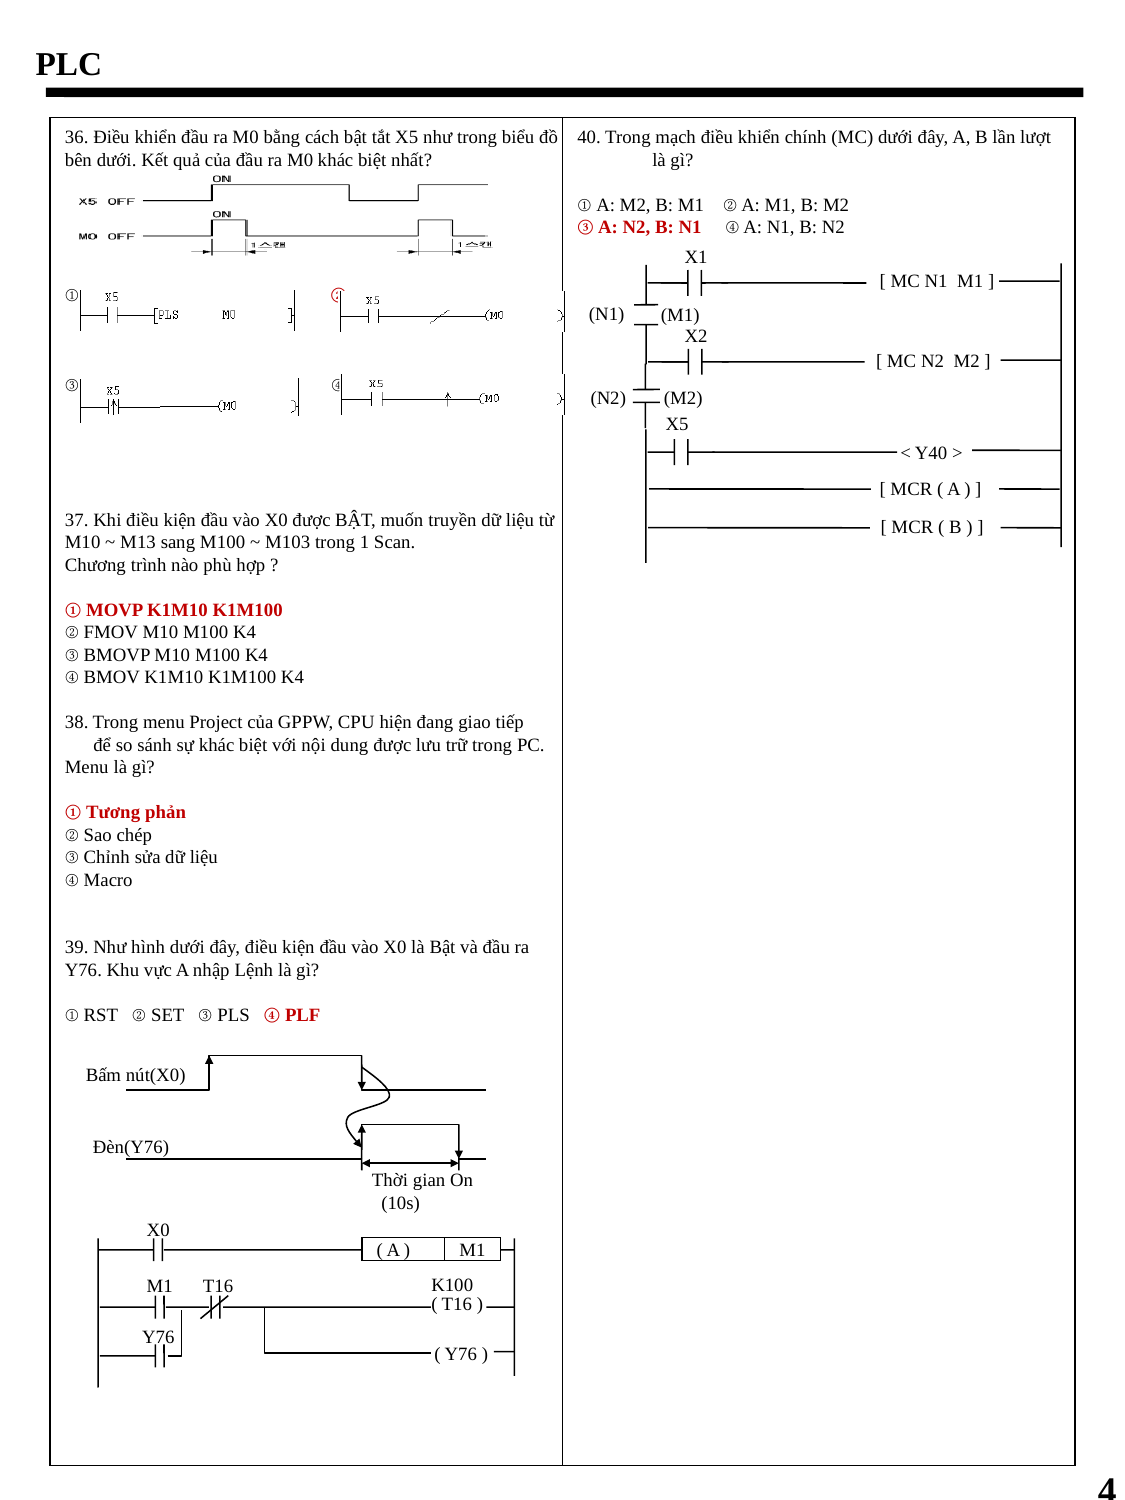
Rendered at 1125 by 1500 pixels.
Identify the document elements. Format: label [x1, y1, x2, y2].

text_box [49, 117, 1075, 1466]
picture [67, 172, 527, 268]
text_box [1083, 1458, 1118, 1500]
text_box [20, 34, 117, 90]
